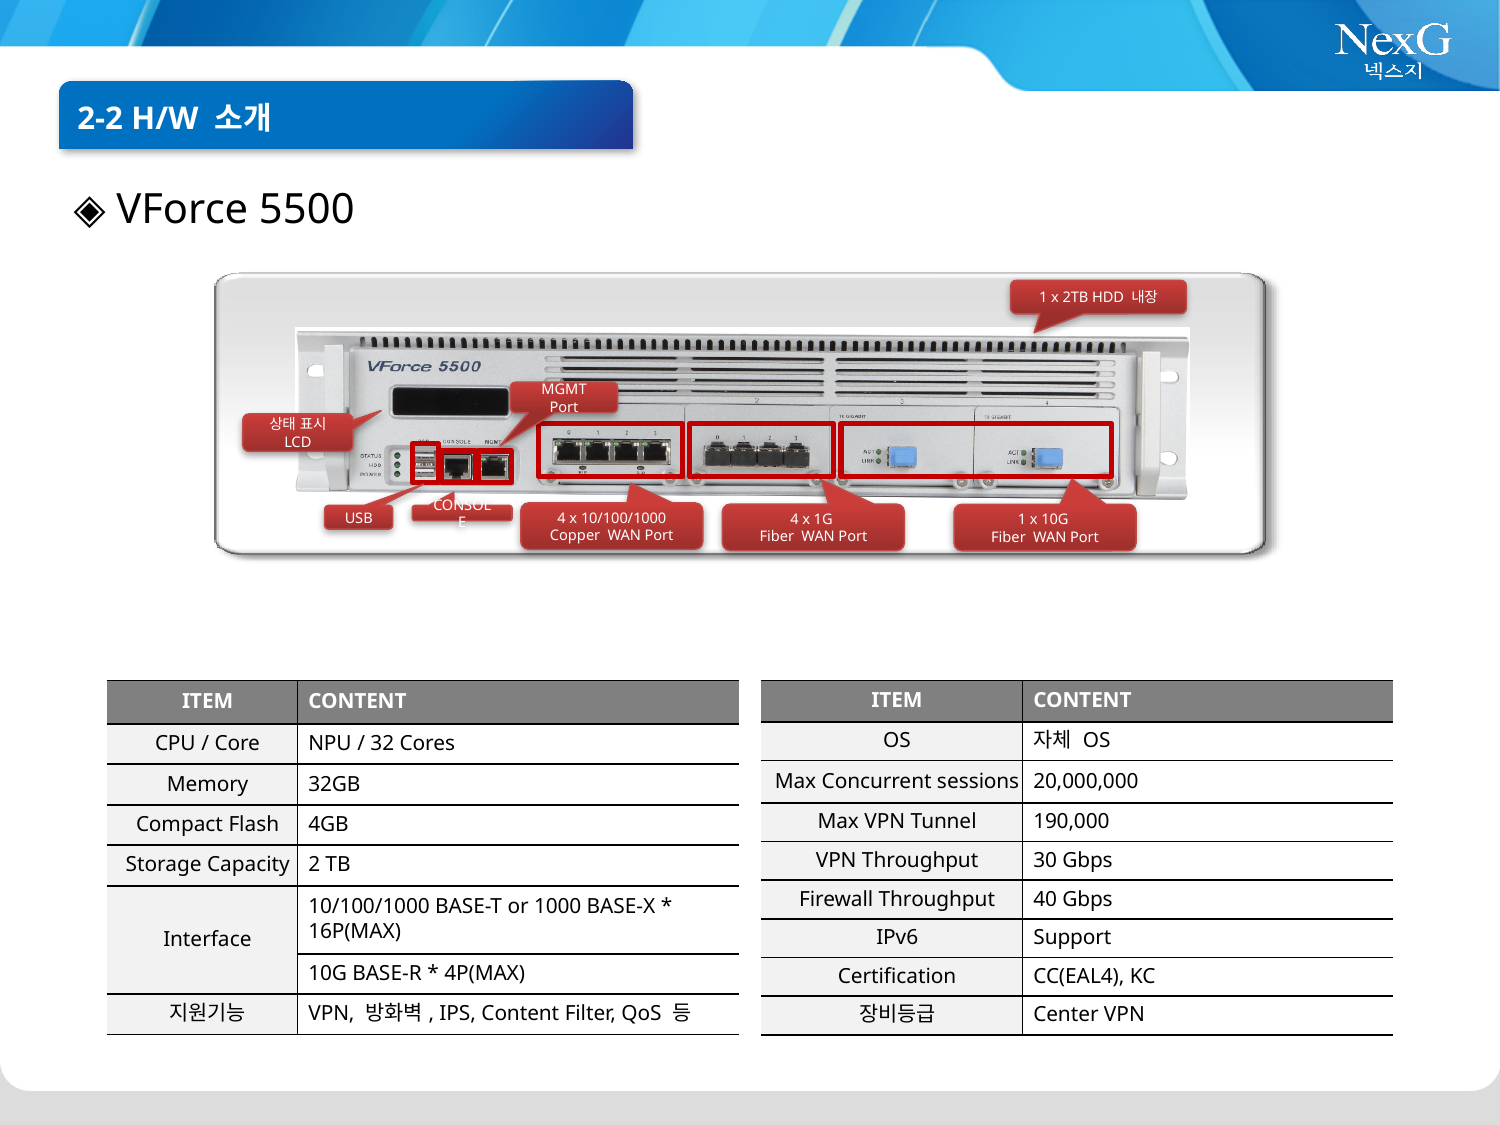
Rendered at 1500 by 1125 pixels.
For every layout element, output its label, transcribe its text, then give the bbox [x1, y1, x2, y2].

table_cell Firewall Throughput [761, 881, 1022, 918]
table_cell 10/100/1000 BASE-T or 1000 BASE-X * 16P(MAX) [298, 887, 739, 953]
table_cell OS [761, 723, 1022, 760]
table_cell 190,000 [1023, 804, 1393, 841]
table_header ITEM [107, 681, 297, 723]
table_cell Center VPN [1023, 997, 1393, 1034]
table_cell 지원기능 [107, 995, 297, 1034]
table_cell IPv6 [761, 920, 1022, 957]
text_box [207, 267, 1290, 567]
picture [1335, 23, 1452, 80]
table_cell Max Concurrent sessions [761, 761, 1022, 802]
table_header CONTENT [1023, 681, 1393, 721]
table_cell 10G BASE-R * 4P(MAX) [298, 955, 739, 993]
picture [0, 91, 1500, 1125]
table_cell 4GB [298, 806, 739, 844]
table_cell 32GB [298, 765, 739, 804]
table_cell 40 Gbps [1023, 881, 1393, 918]
table_cell Certification [761, 958, 1022, 995]
table_cell Storage Capacity [107, 846, 297, 885]
table_cell 20,000,000 [1023, 761, 1393, 802]
text_box ◈ VForce 5500 [58, 171, 1409, 242]
table_cell VPN Throughput [761, 842, 1022, 879]
table_cell Memory [107, 765, 297, 804]
table_cell VPN, 방화벽, IPS, Content Filter, QoS 등 [298, 995, 739, 1034]
table_header CONTENT [298, 681, 739, 723]
table_cell Support [1023, 920, 1393, 957]
table_header ITEM [761, 681, 1022, 721]
table_cell 2 TB [298, 846, 739, 885]
table_cell 자체 OS [1023, 723, 1393, 760]
table_cell CPU / Core [107, 725, 297, 763]
table_cell Interface [107, 887, 297, 993]
table_cell 30 Gbps [1023, 842, 1393, 879]
table_cell CC(EAL4), KC [1023, 958, 1393, 995]
table_cell Compact Flash [107, 806, 297, 844]
text_box 2-2 H/W 소개 [58, 80, 633, 149]
table_cell NPU / 32 Cores [298, 725, 739, 763]
table_cell Max VPN Tunnel [761, 804, 1022, 841]
table_cell 장비등급 [761, 997, 1022, 1034]
